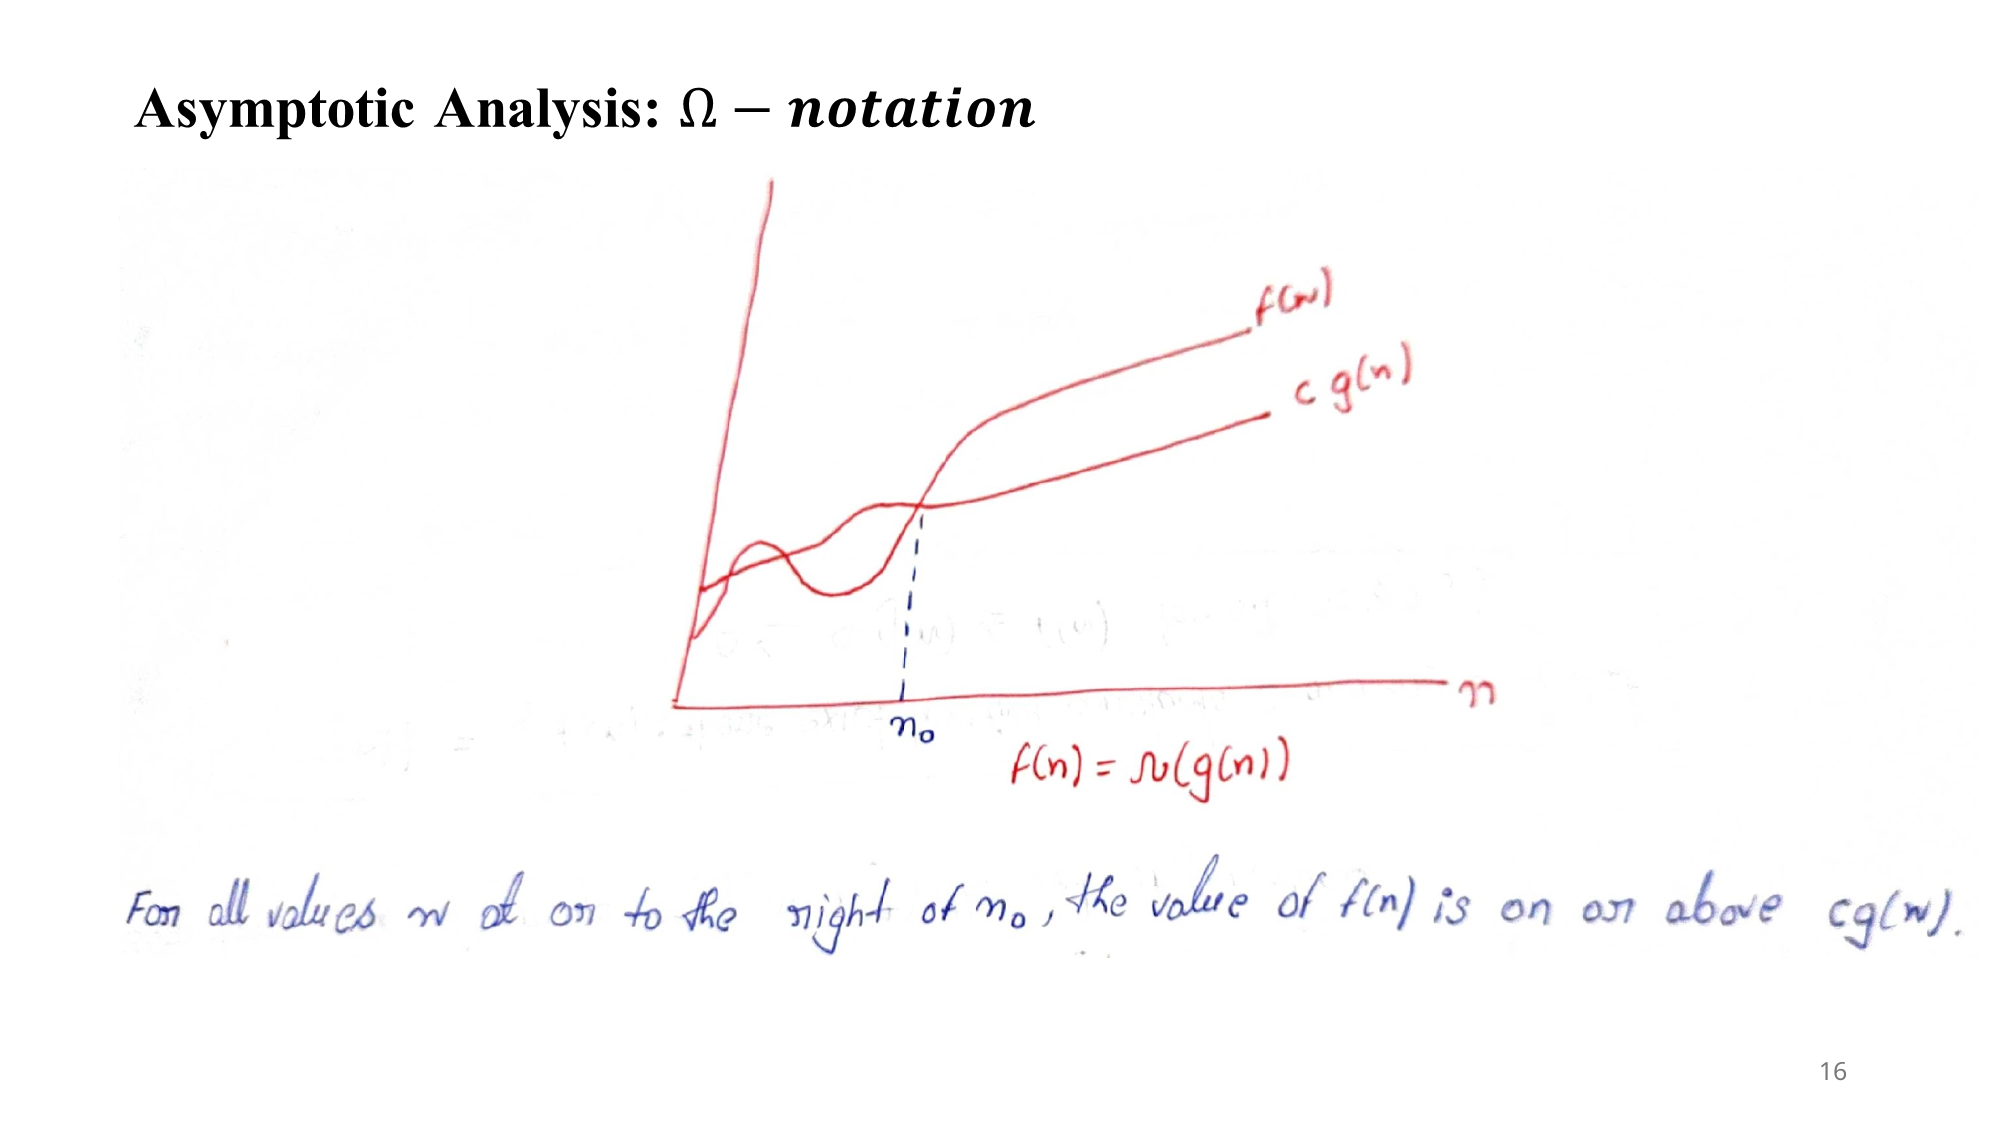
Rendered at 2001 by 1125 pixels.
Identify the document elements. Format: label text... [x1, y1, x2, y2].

text_box [118, 63, 653, 149]
slide_number 16 [1445, 1042, 1863, 1103]
picture [121, 0, 1980, 1125]
